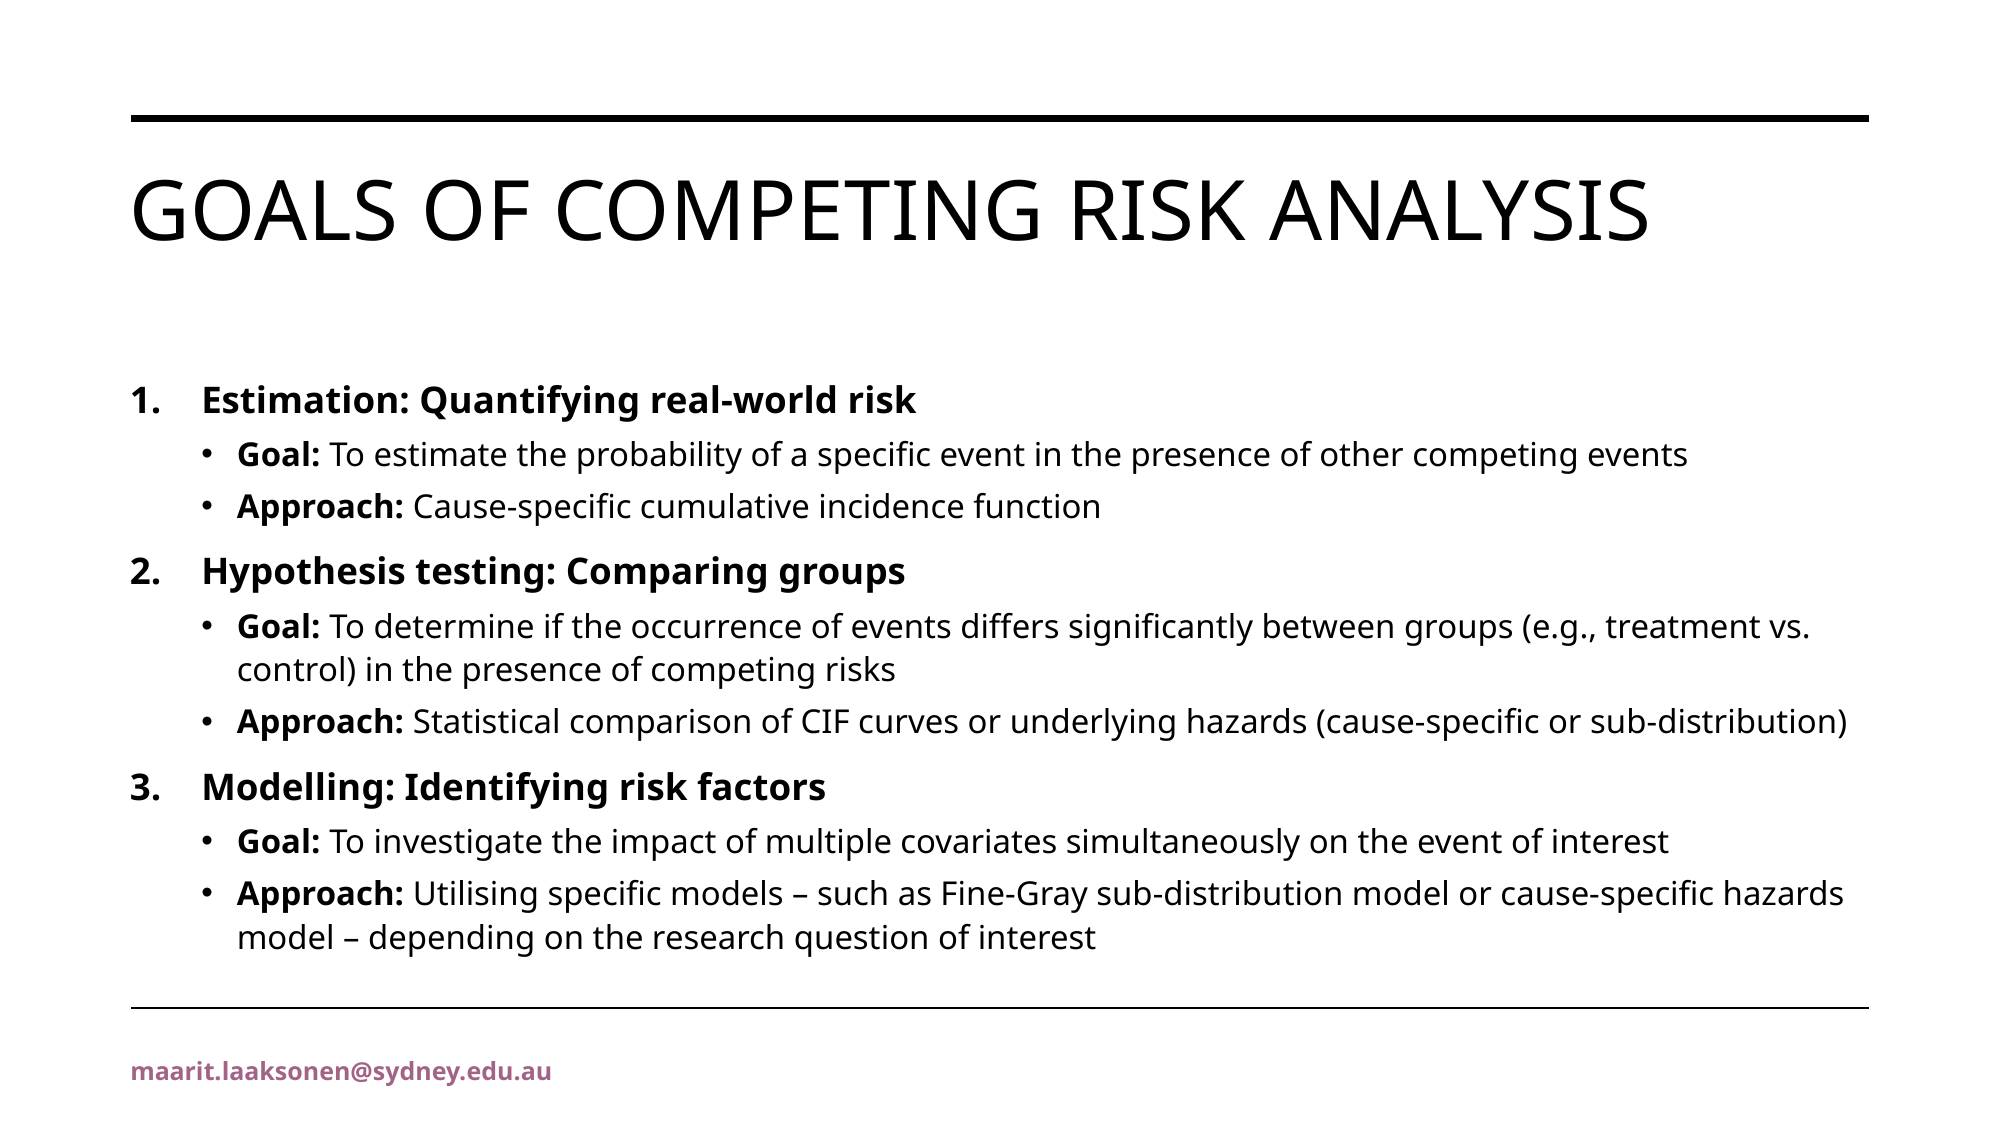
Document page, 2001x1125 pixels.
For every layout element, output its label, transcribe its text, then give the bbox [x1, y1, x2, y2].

list Estimation: Quantifying real-world risk Goal: To estimate the probability of a specific event in the presence of other competing events Approach: Cause-specific cumulative incidence function Hypothesis testing: Comparing groups Goal: To determine if the occurrence of events differs significantly between groups (e.g., treatment vs. control) in the presence of competing risks Approach: Statistical comparison of CIF curves or underlying hazards (cause-specific or sub-distribution) Modelling: Identifying risk factors Goal: To investigate the impact of multiple covariates simultaneously on the event of interest Approach: Utilising specific models – such as Fine-Gray sub-distribution model or cause-specific hazards model – depending on the research question of interest [114, 364, 1869, 978]
footer maarit.laaksonen@sydney.edu.au [115, 1042, 861, 1103]
title Goals of competing risk analysis [114, 149, 1869, 364]
